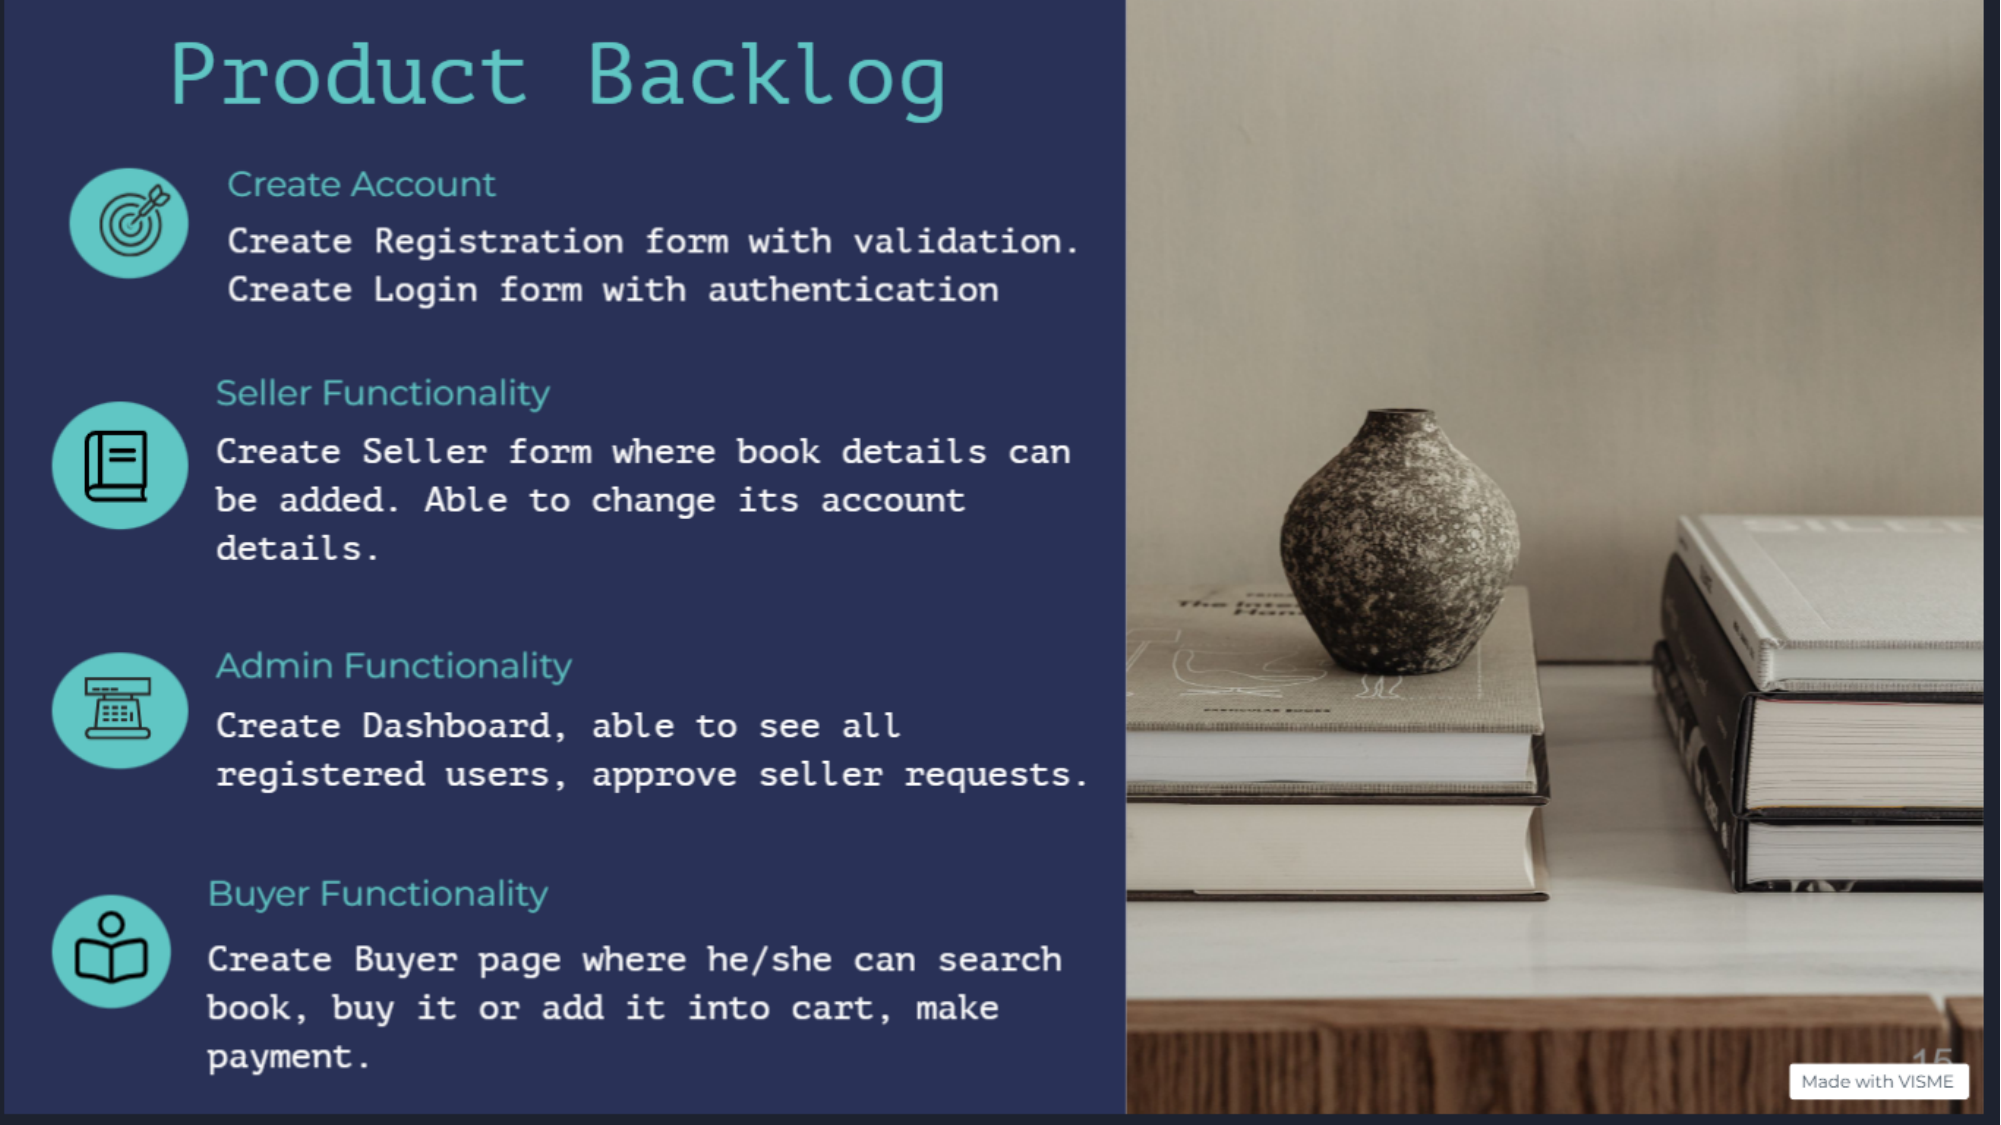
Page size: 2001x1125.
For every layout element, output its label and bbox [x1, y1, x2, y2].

list [0, 0, 2000, 1125]
